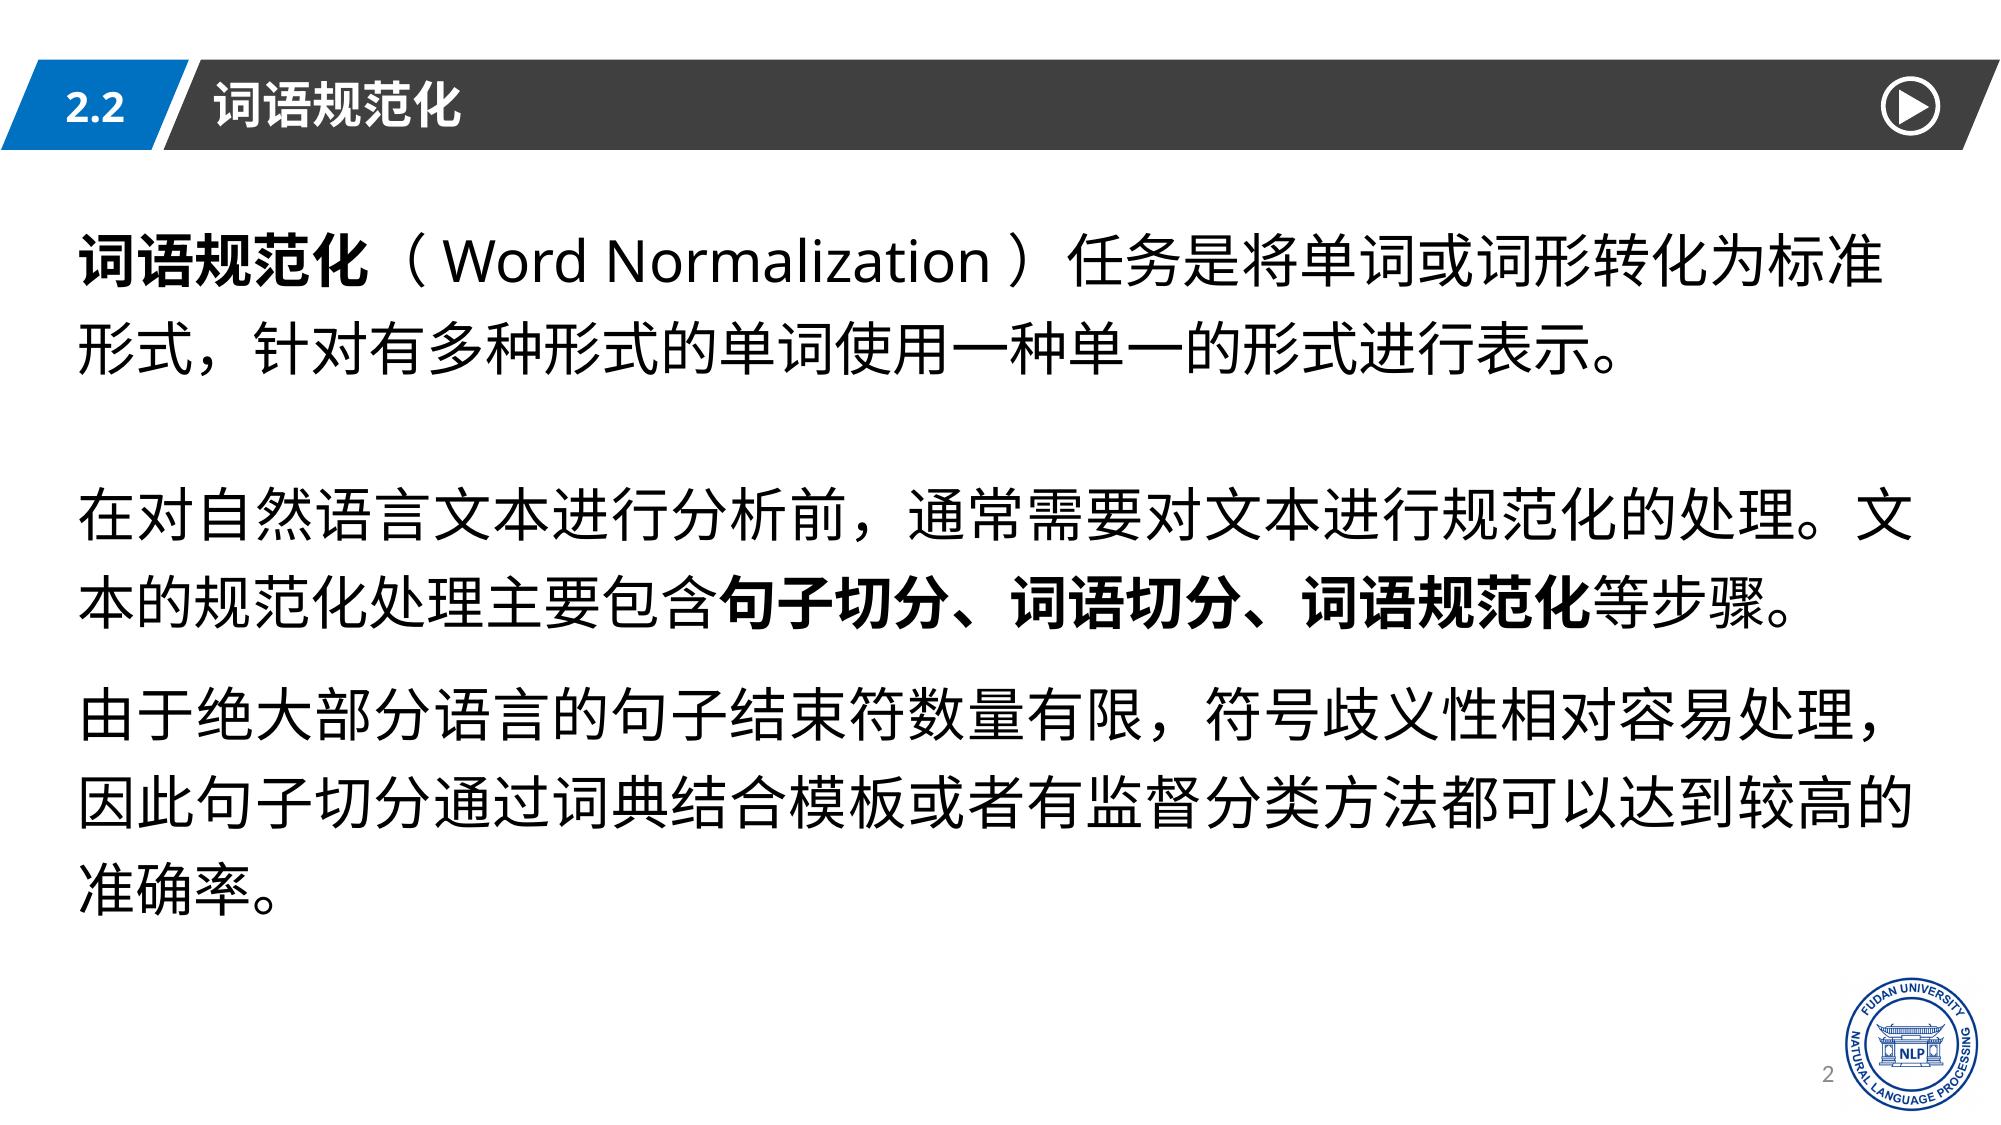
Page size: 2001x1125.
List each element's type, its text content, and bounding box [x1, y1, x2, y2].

text_box [1, 89, 157, 150]
text_box 2.2 [26, 73, 164, 138]
text_box 词语规范化（Word Normalization）任务是将单词或词形转化为标准形式，针对有多种形式的单词使用一种单一的形式进行表示。 [62, 199, 1900, 390]
text_box [32, 59, 189, 120]
picture [1834, 972, 1985, 1117]
text_box 在对自然语言文本进行分析前，通常需要对文本进行规范化的处理。文本的规范化处理主要包含句子切分、词语切分、词语规范化等步骤。 由于绝大部分语言的句子结束符数量有限，符号歧义性相对容易处理，因此句子切分通过词典结合模板或者有监督分类方法都可以达到较高的准确率。 [62, 453, 1930, 931]
slide_number 21 [1412, 1042, 1863, 1103]
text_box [1883, 78, 1939, 134]
text_box [163, 59, 2000, 150]
text_box 词语规范化 [198, 66, 478, 142]
